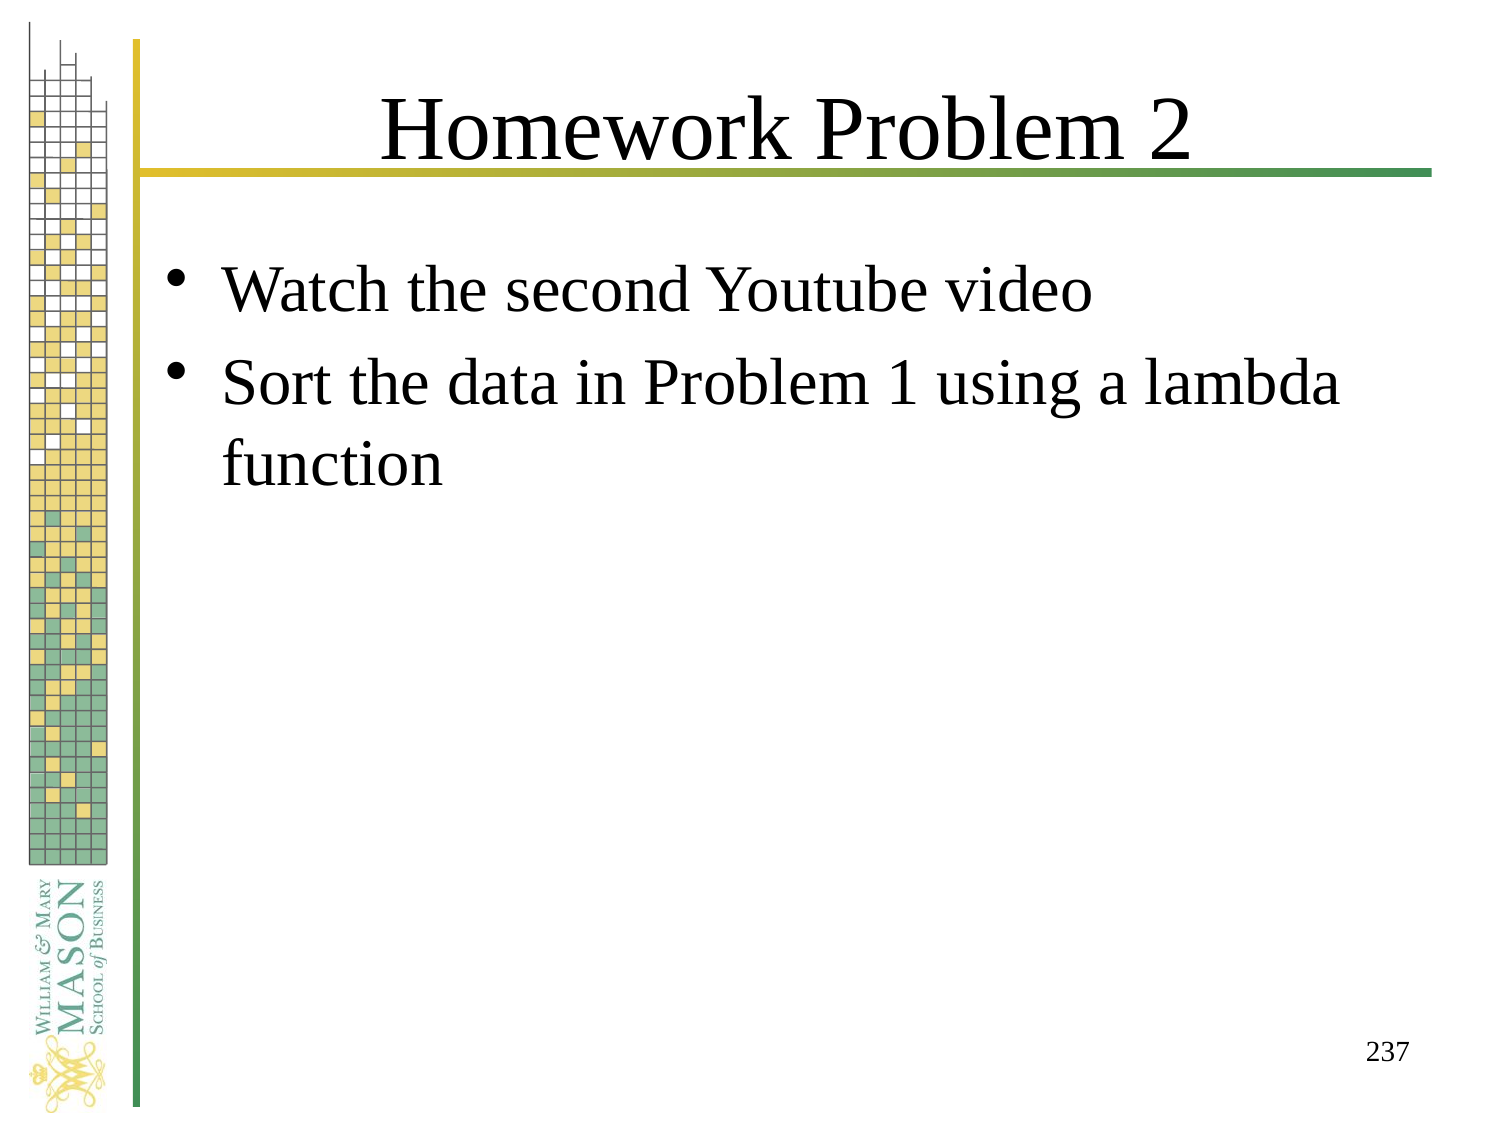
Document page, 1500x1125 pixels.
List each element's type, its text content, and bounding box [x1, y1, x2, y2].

slide_number 65 [29, 879, 107, 1113]
title Homework Problem 2 [150, 45, 1425, 200]
slide_number 237 [1048, 1024, 1426, 1103]
list Watch the second Youtube video Sort the data in Problem 1 using a lambda function [150, 237, 1425, 1005]
